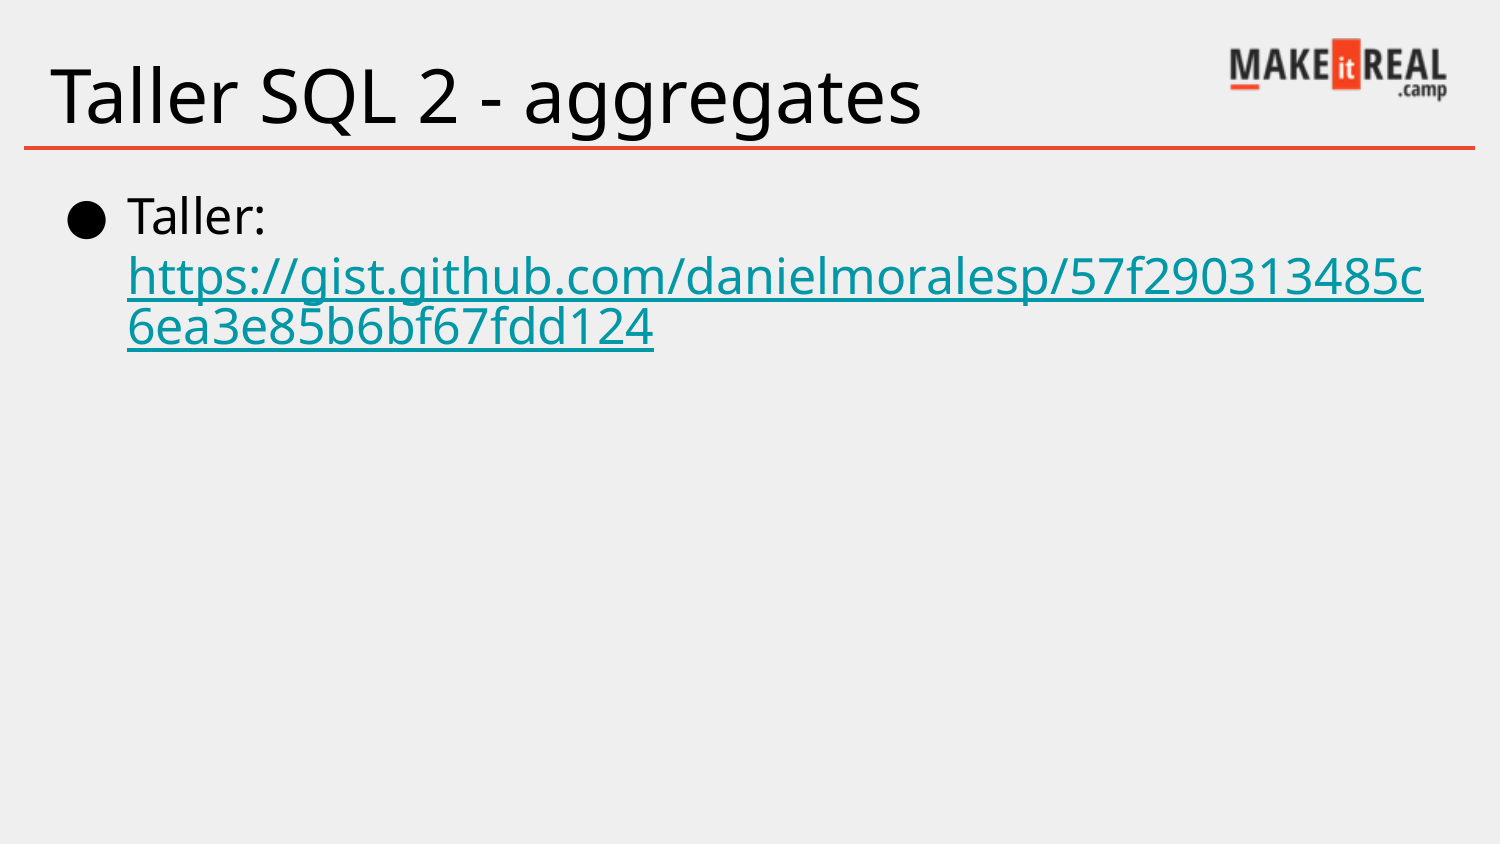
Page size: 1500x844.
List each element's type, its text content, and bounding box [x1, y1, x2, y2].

text_box Taller: https://gist.github.com/danielmoralesp/57f290313485c6ea3e85b6bf67fdd124 [37, 169, 1459, 805]
text_box Taller SQL 2 - aggregates [35, 33, 1205, 137]
picture [1202, 15, 1476, 126]
picture [24, 146, 1476, 151]
